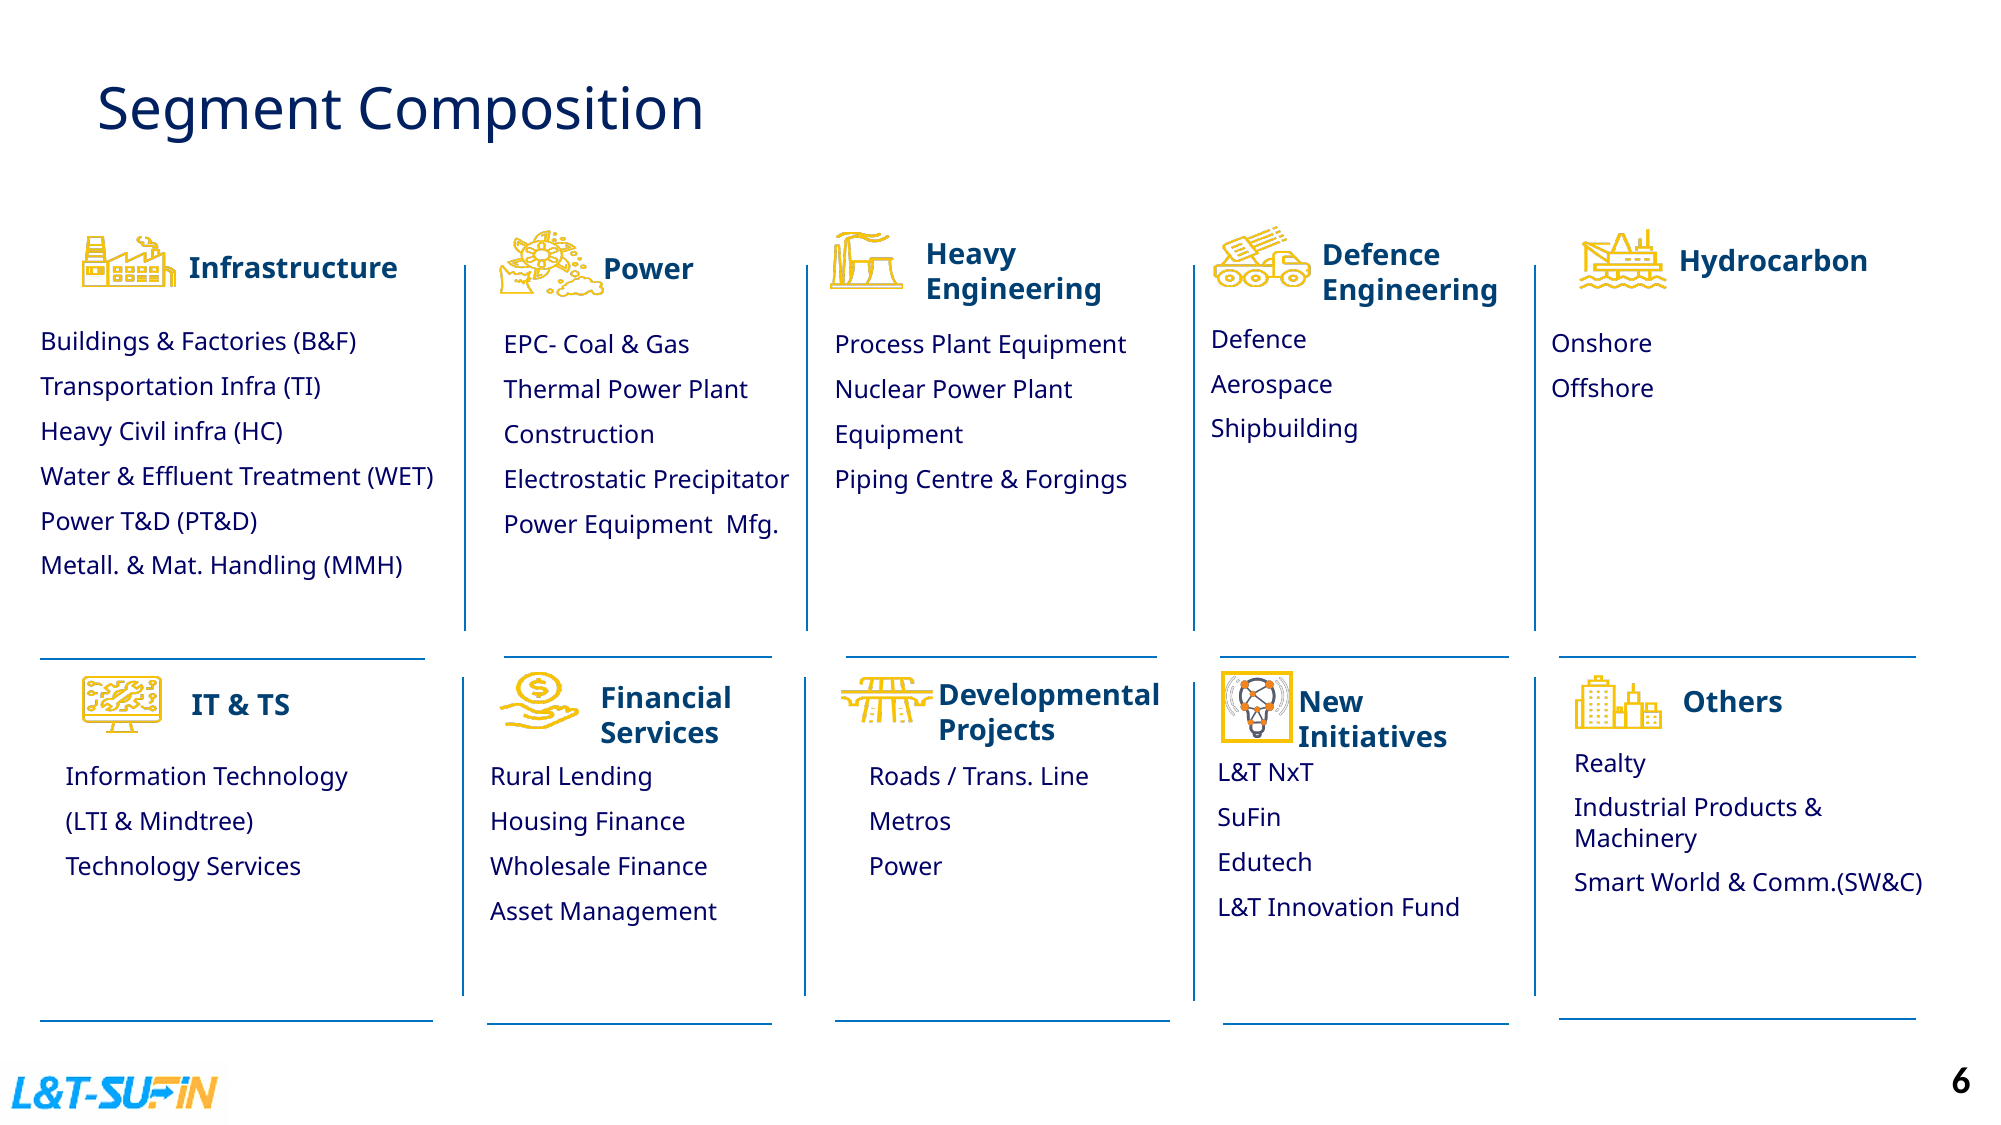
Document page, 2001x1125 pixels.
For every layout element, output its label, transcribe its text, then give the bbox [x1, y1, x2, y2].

text_box 6 [1535, 1048, 1986, 1109]
picture [1224, 674, 1290, 740]
title Segment Composition [82, 76, 1276, 146]
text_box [40, 226, 1960, 1024]
picture [0, 1060, 229, 1125]
